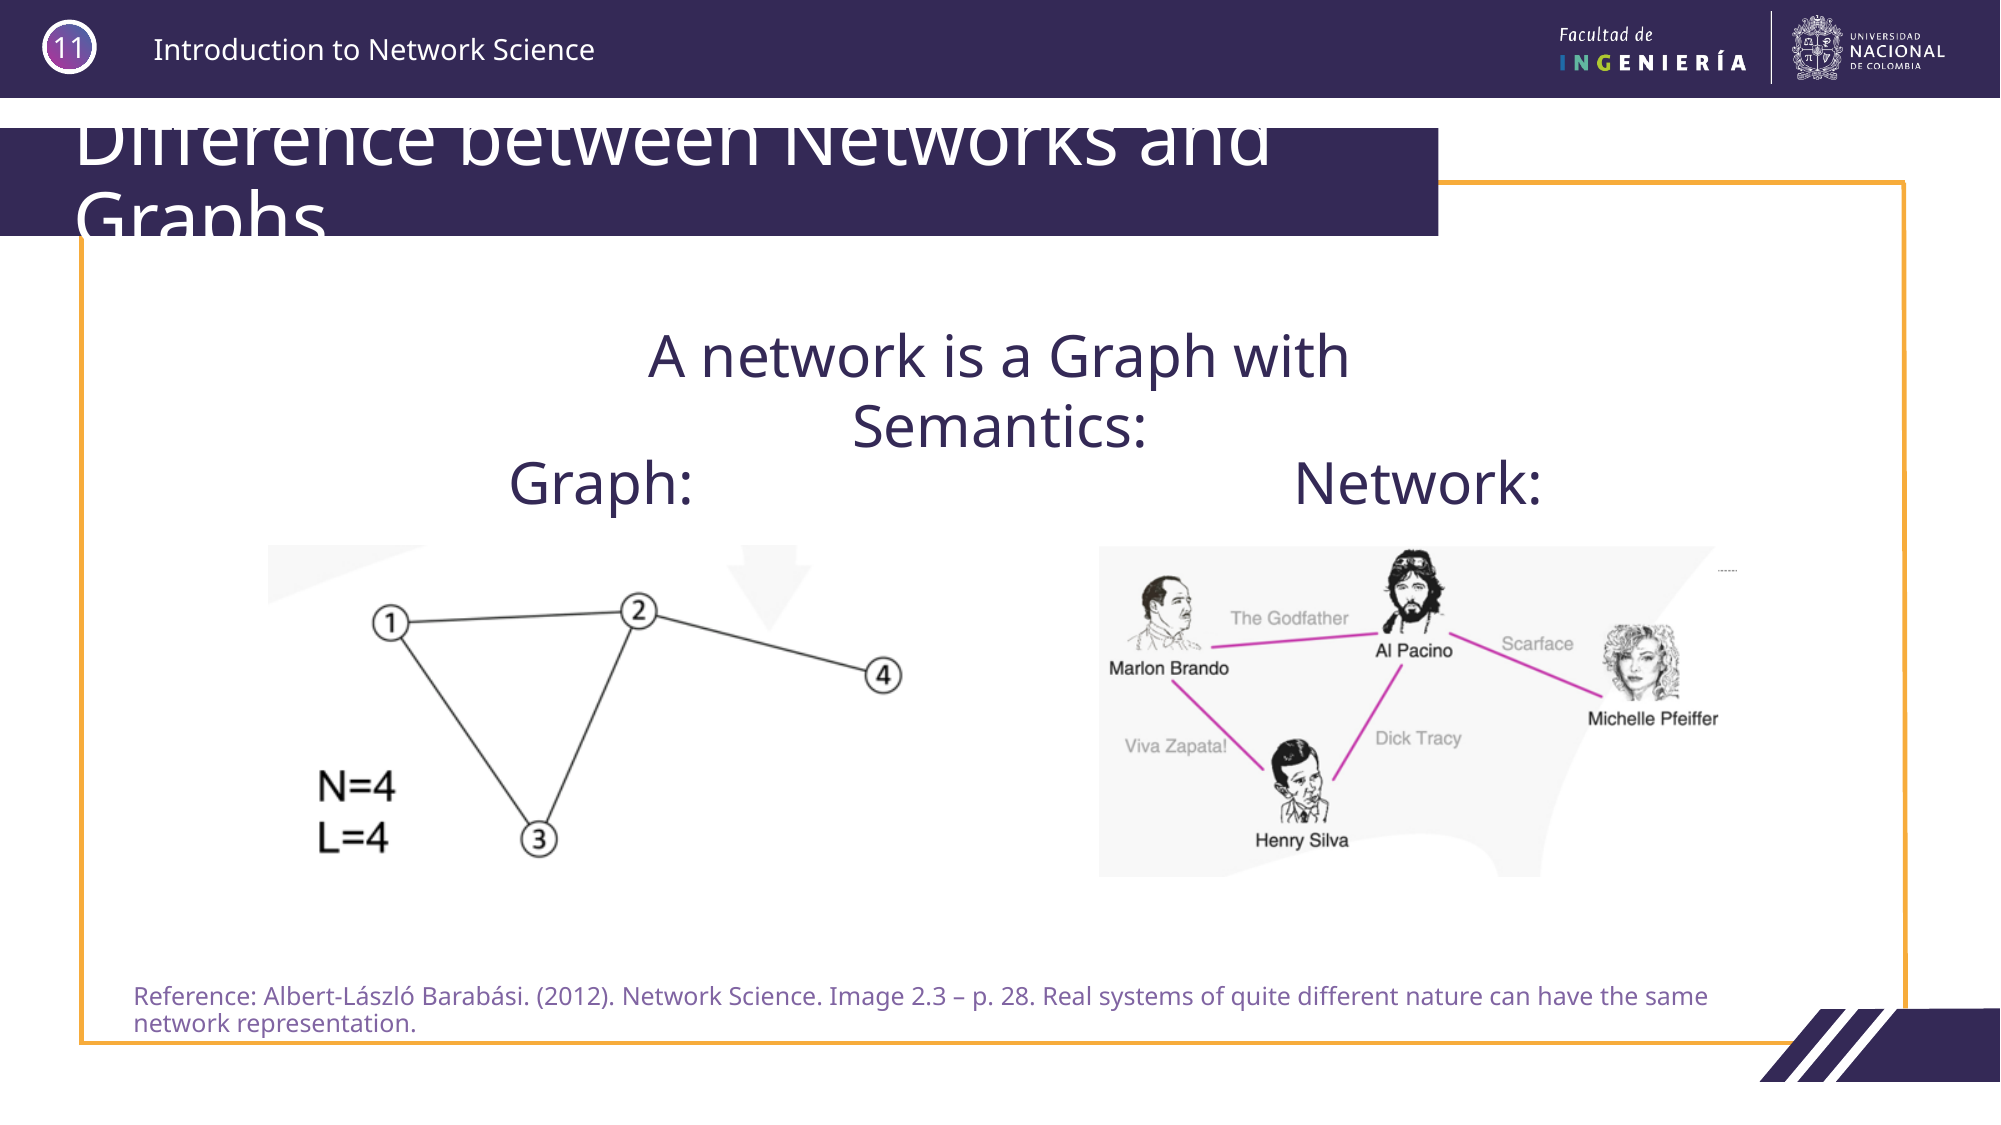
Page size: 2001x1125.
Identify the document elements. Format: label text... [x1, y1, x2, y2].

text_box A network is a Graph with Semantics: [561, 316, 1439, 459]
list Reference: Albert-László Barabási. (2012). Network Science. Image 2.3 – p. 28. Real systems of quite different nature can have the same network representation. [118, 976, 1760, 1022]
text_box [268, 443, 934, 877]
picture [1559, 11, 1957, 84]
slide_number 11 [42, 29, 97, 65]
title Difference between Networks and Graphs [0, 128, 1439, 236]
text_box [1099, 443, 1738, 877]
